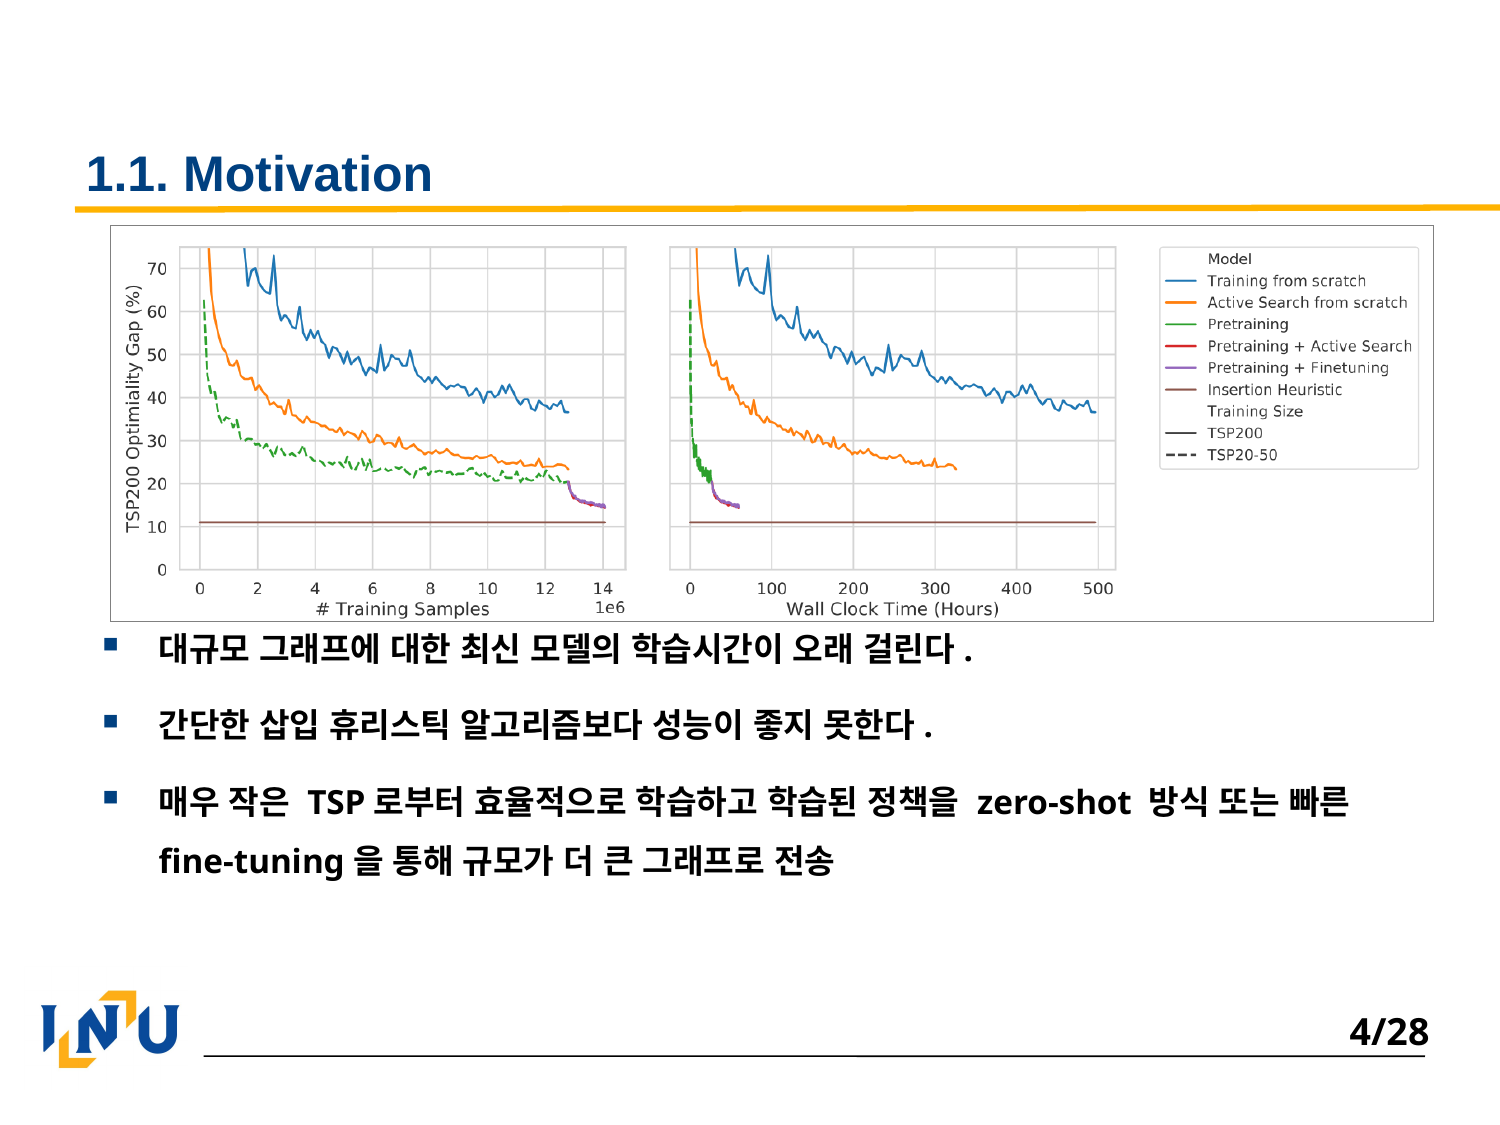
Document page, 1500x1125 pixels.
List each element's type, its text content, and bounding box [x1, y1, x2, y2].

picture [110, 225, 1434, 622]
picture [24, 966, 188, 1090]
list 대규모 그래프에 대한 최신 모델의 학습시간이 오래 걸린다. 간단한 삽입 휴리스틱 알고리즘보다 성능이 좋지 못한다. 매우 작은 TSP로부터 효율적으로 학습하고 학습된 정책을 zero-shot 방식 또는 빠른 fine-tuning을 통해 규모가 더 큰 그래프로 전송 [87, 237, 1457, 1059]
title 1.1. Motivation [70, 119, 1306, 210]
